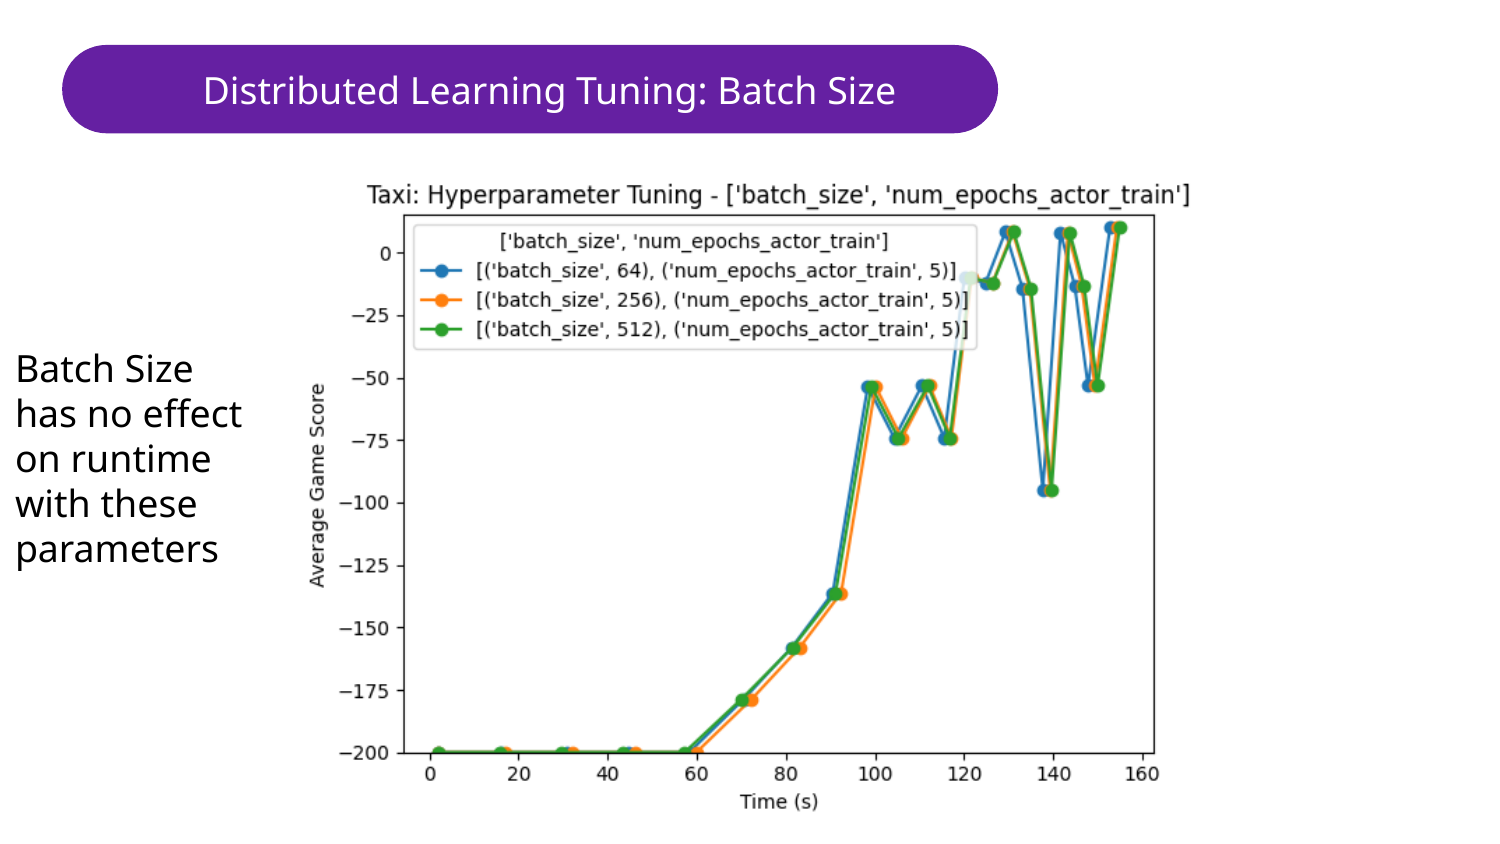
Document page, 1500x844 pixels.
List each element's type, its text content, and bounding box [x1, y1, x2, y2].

text_box Distributed Learning Tuning: Batch Size [62, 44, 999, 134]
picture [296, 170, 1204, 827]
text_box Batch Size has no effect on runtime with these parameters [0, 330, 272, 589]
